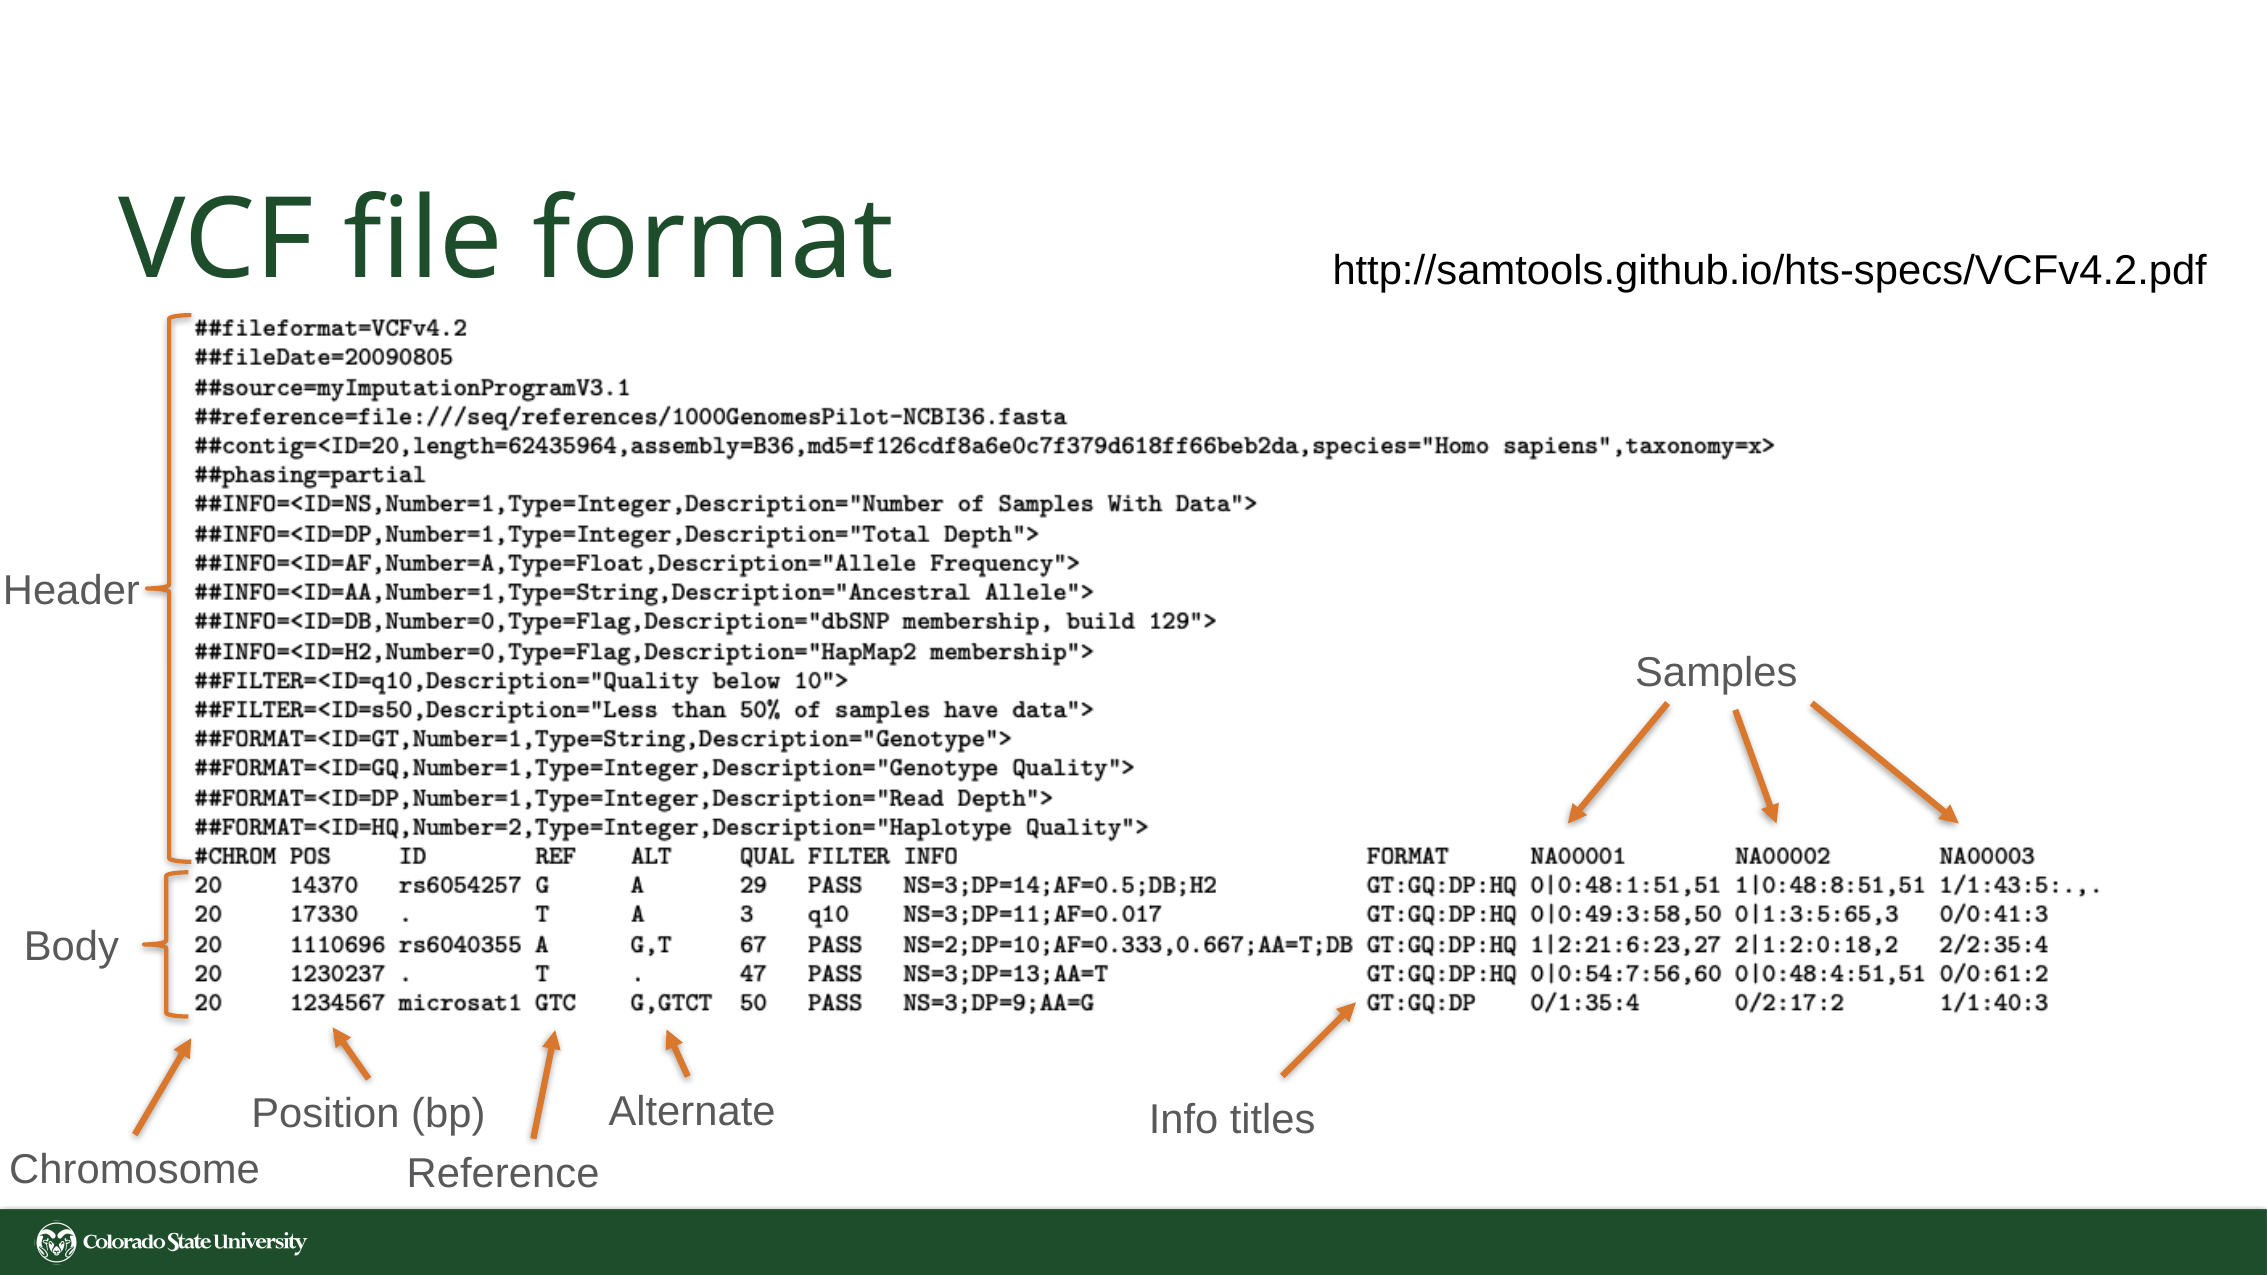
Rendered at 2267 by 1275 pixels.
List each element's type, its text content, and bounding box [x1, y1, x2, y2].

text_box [134, 1037, 192, 1135]
picture [190, 314, 2110, 1017]
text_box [533, 1029, 556, 1139]
text_box http://samtools.github.io/hts-specs/VCFv4.2.pdf [1317, 235, 2223, 301]
text_box [141, 870, 187, 1019]
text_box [1811, 702, 1960, 824]
text_box Position (bp) [236, 1078, 501, 1144]
text_box Chromosome [0, 1134, 276, 1200]
picture [24, 1209, 319, 1275]
text_box Body [9, 911, 135, 977]
text_box Info titles [1134, 1084, 1331, 1150]
text_box Alternate [593, 1075, 791, 1141]
text_box [156, 313, 192, 864]
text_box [1567, 702, 1668, 824]
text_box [1282, 1002, 1357, 1077]
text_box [666, 1029, 688, 1077]
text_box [332, 1027, 369, 1080]
text_box Reference [391, 1138, 675, 1204]
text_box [1735, 709, 1777, 824]
title VCF file format [103, 148, 2164, 316]
text_box Header [0, 555, 156, 621]
